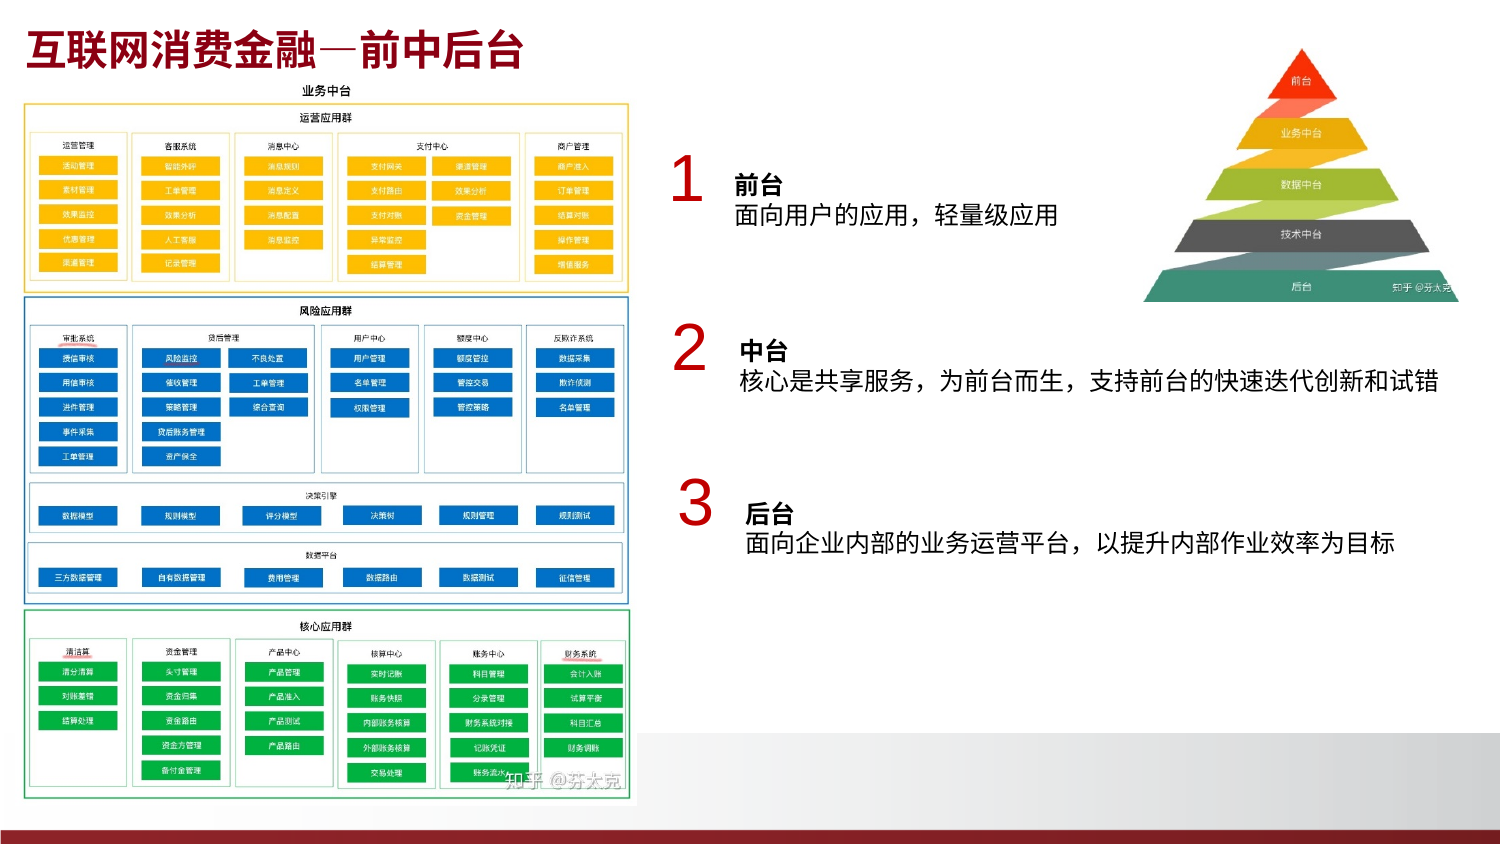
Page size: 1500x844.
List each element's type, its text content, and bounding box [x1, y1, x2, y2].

text_box 2 [656, 296, 722, 391]
text_box 互联网消费金融—前中后台 [10, 9, 565, 81]
text_box 中台 核心是共享服务，为前台而生，支持前台的快速迭代创新和试错 [725, 328, 1459, 403]
picture [1143, 48, 1459, 302]
text_box 1 [654, 127, 721, 223]
picture [0, 77, 1500, 844]
text_box 3 [662, 451, 716, 547]
text_box 后台 面向企业内部的业务运营平台，以提升内部作业效率为目标 [730, 490, 1440, 566]
text_box 前台 面向用户的应用，轻量级应用 [720, 162, 1143, 237]
